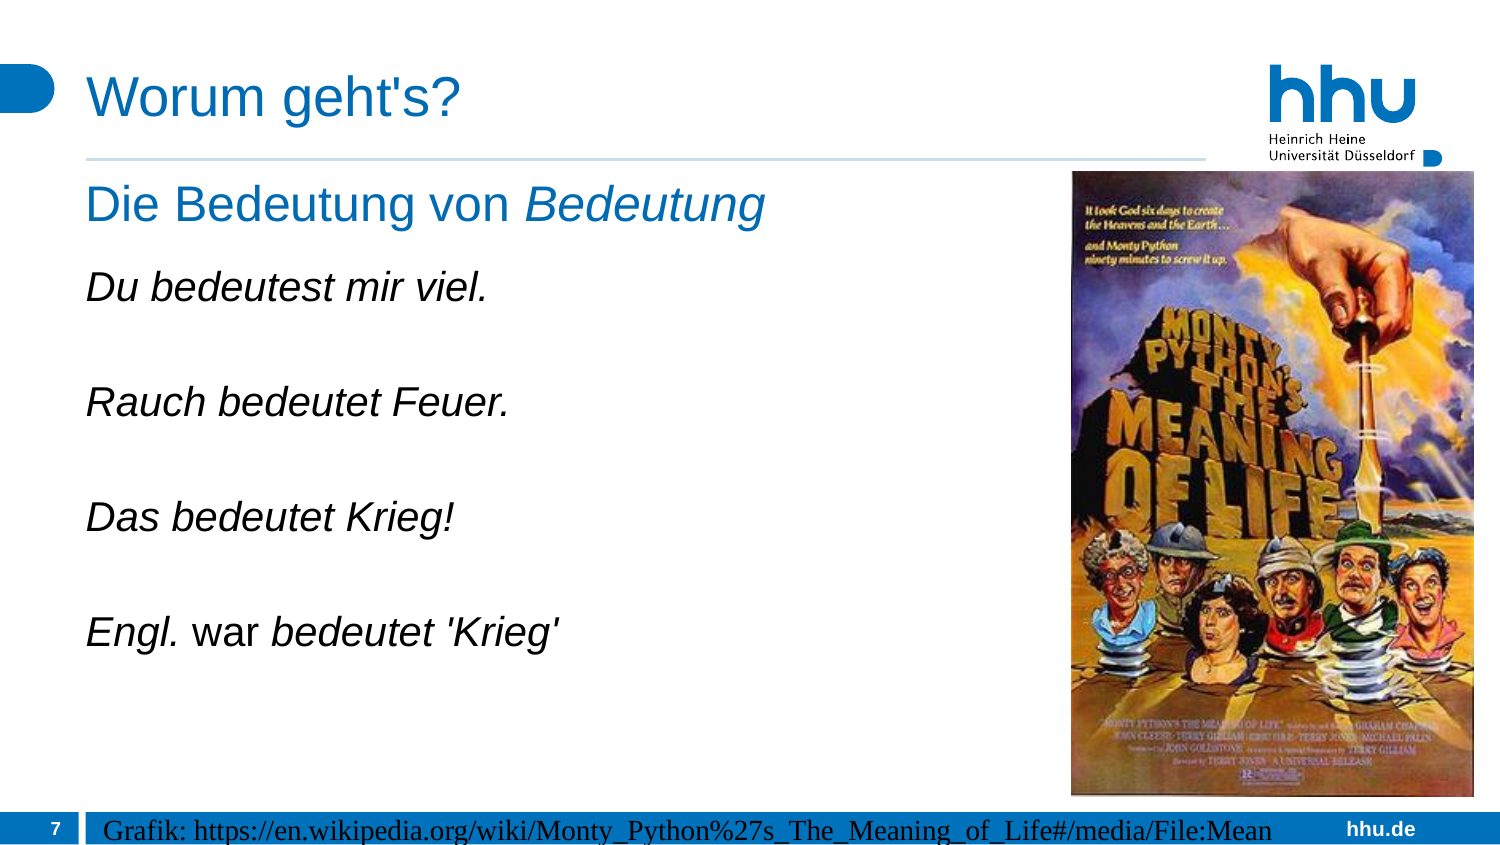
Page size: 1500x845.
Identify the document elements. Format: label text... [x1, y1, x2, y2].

slide_number 7 [5, 816, 62, 841]
list Die Bedeutung von Bedeutung [85, 178, 1071, 232]
list Du bedeutest mir viel. Rauch bedeutet Feuer. Das bedeutet Krieg! Engl. war bedeutet 'Krieg' [85, 253, 1034, 797]
footer Grafik: https://en.wikipedia.org/wiki/Monty_Python%27s_The_Meaning_of_Life#/media/File:Meaningoflife.jpg [103, 816, 1273, 841]
picture [1071, 171, 1474, 797]
title Worum geht's? [86, 54, 1207, 129]
